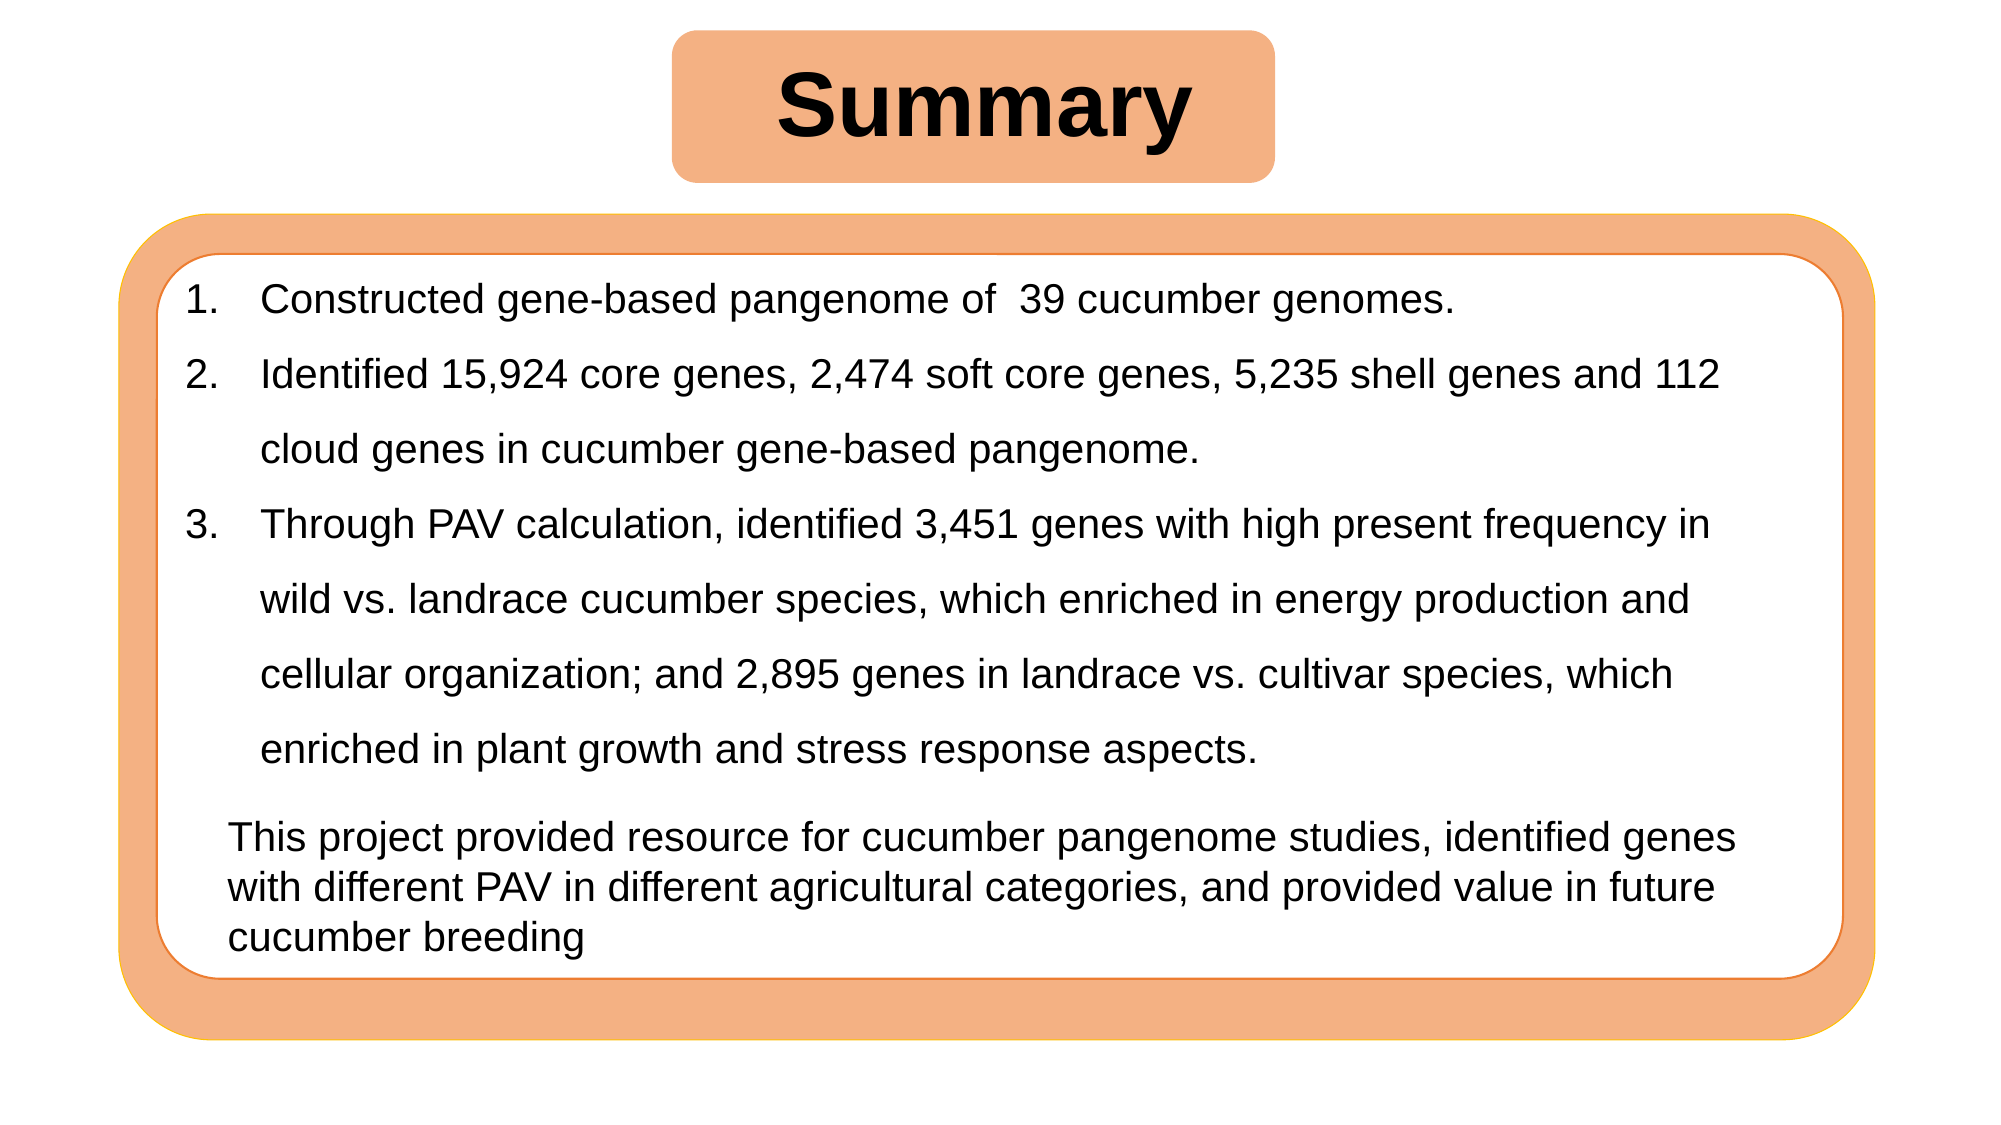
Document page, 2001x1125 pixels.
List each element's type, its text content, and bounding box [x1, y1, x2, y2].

text_box This project provided resource for cucumber pangenome studies, identified genes with different PAV in different agricultural categories, and provided value in future cucumber breeding [212, 802, 1787, 1018]
text_box [671, 29, 1276, 184]
text_box [118, 213, 1876, 1041]
text_box [1776, 252, 1845, 980]
text_box Constructed gene-based pangenome of 39 cucumber genomes. Identified 15,924 core genes, 2,474 soft core genes, 5,235 shell genes and 112 cloud genes in cucumber gene-based pangenome. Through PAV calculation, identified 3,451 genes with high present frequency in wild vs. landrace cucumber species, which enriched in energy production and cellular organization; and 2,895 genes in landrace vs. cultivar species, which enriched in plant growth and stress response aspects. [170, 189, 1776, 1005]
text_box [155, 277, 170, 956]
title Summary [760, 36, 1239, 177]
